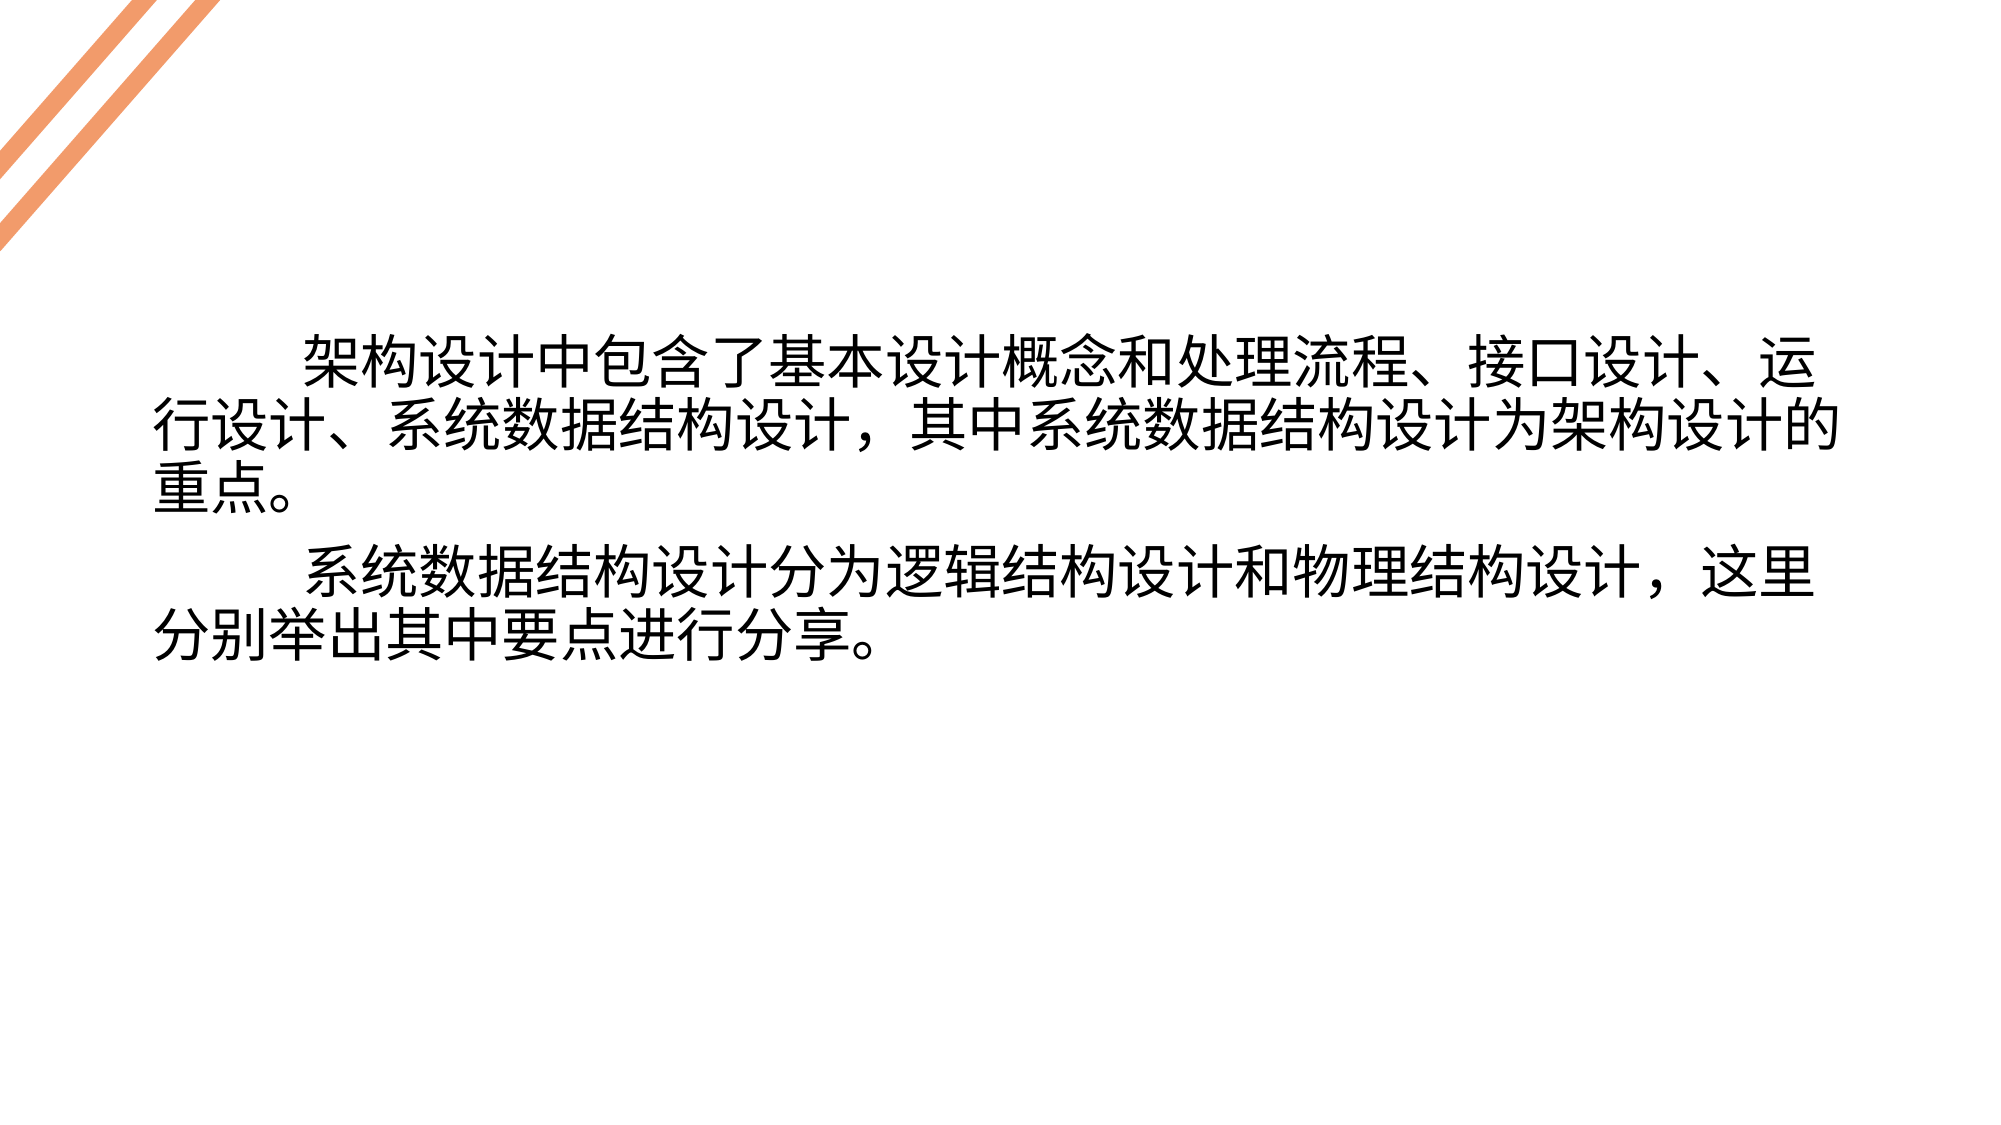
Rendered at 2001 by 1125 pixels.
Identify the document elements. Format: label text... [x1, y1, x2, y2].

text_box [0, 0, 222, 253]
list 架构设计中包含了基本设计概念和处理流程、接口设计、运行设计、系统数据结构设计，其中系统数据结构设计为架构设计的重点。 系统数据结构设计分为逻辑结构设计和物理结构设计，这里分别举出其中要点进行分享。 [137, 325, 1863, 741]
text_box [0, 0, 159, 181]
